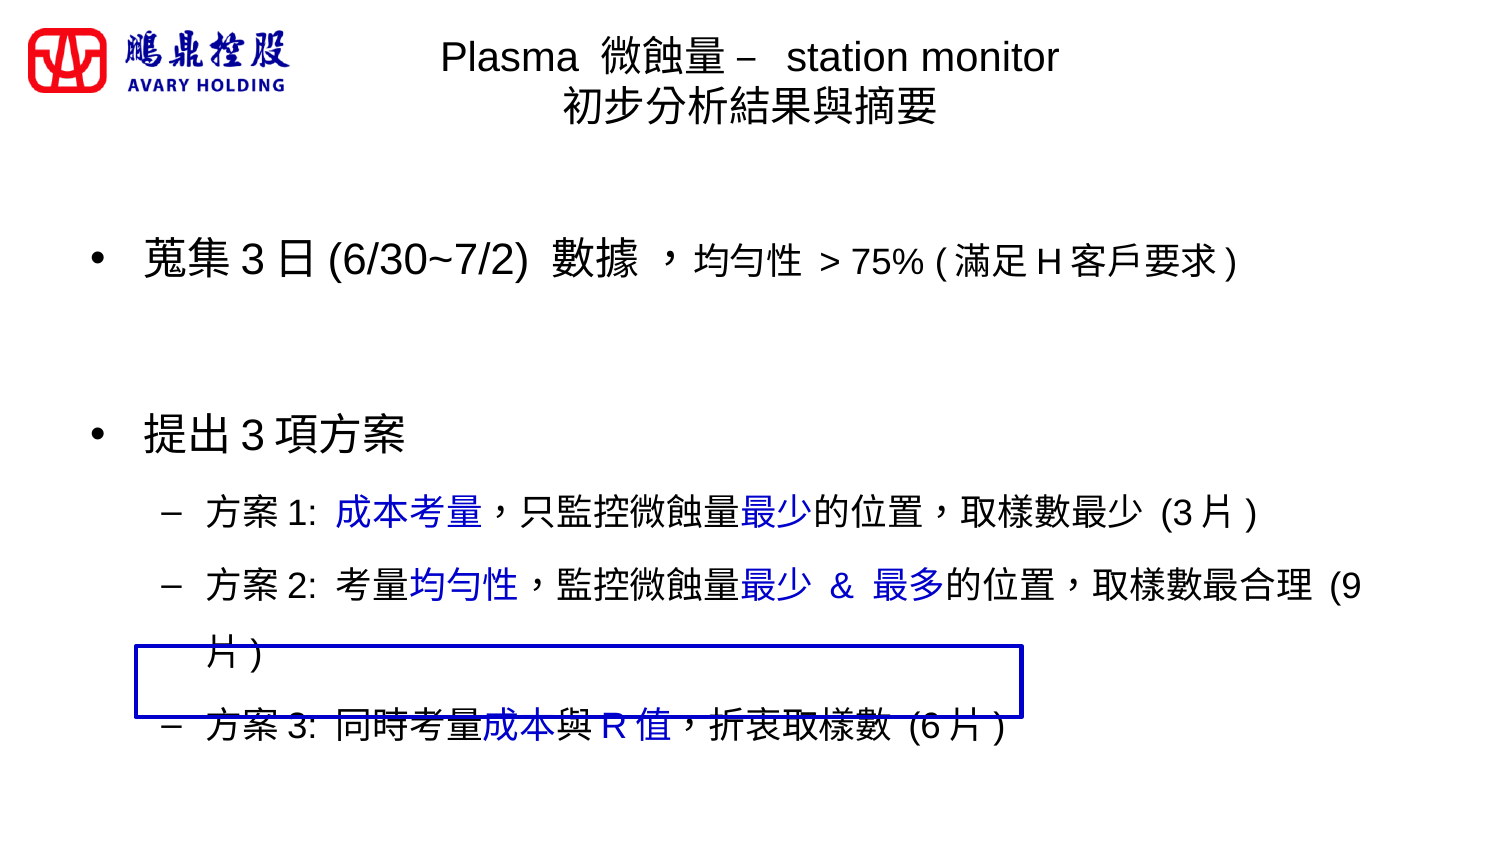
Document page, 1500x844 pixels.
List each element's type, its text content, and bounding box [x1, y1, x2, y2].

title Plasma 微蝕量 – station monitor 初步分析結果與摘要 [75, 9, 1425, 151]
text_box [134, 644, 1024, 719]
picture [28, 28, 75, 93]
list 蒐集3日(6/30~7/2) 數據 ，均勻性 > 75% (滿足H客戶要求) 提出3項方案 方案1: 成本考量，只監控微蝕量最少的位置，取樣數最少 (3片) 方案2: 考量均勻性，監控微蝕量最少 & 最多的位置，取樣數最合理 (9片) 方案3: 同時考量成本與R值，折衷取樣數 (6片) [75, 196, 1425, 754]
